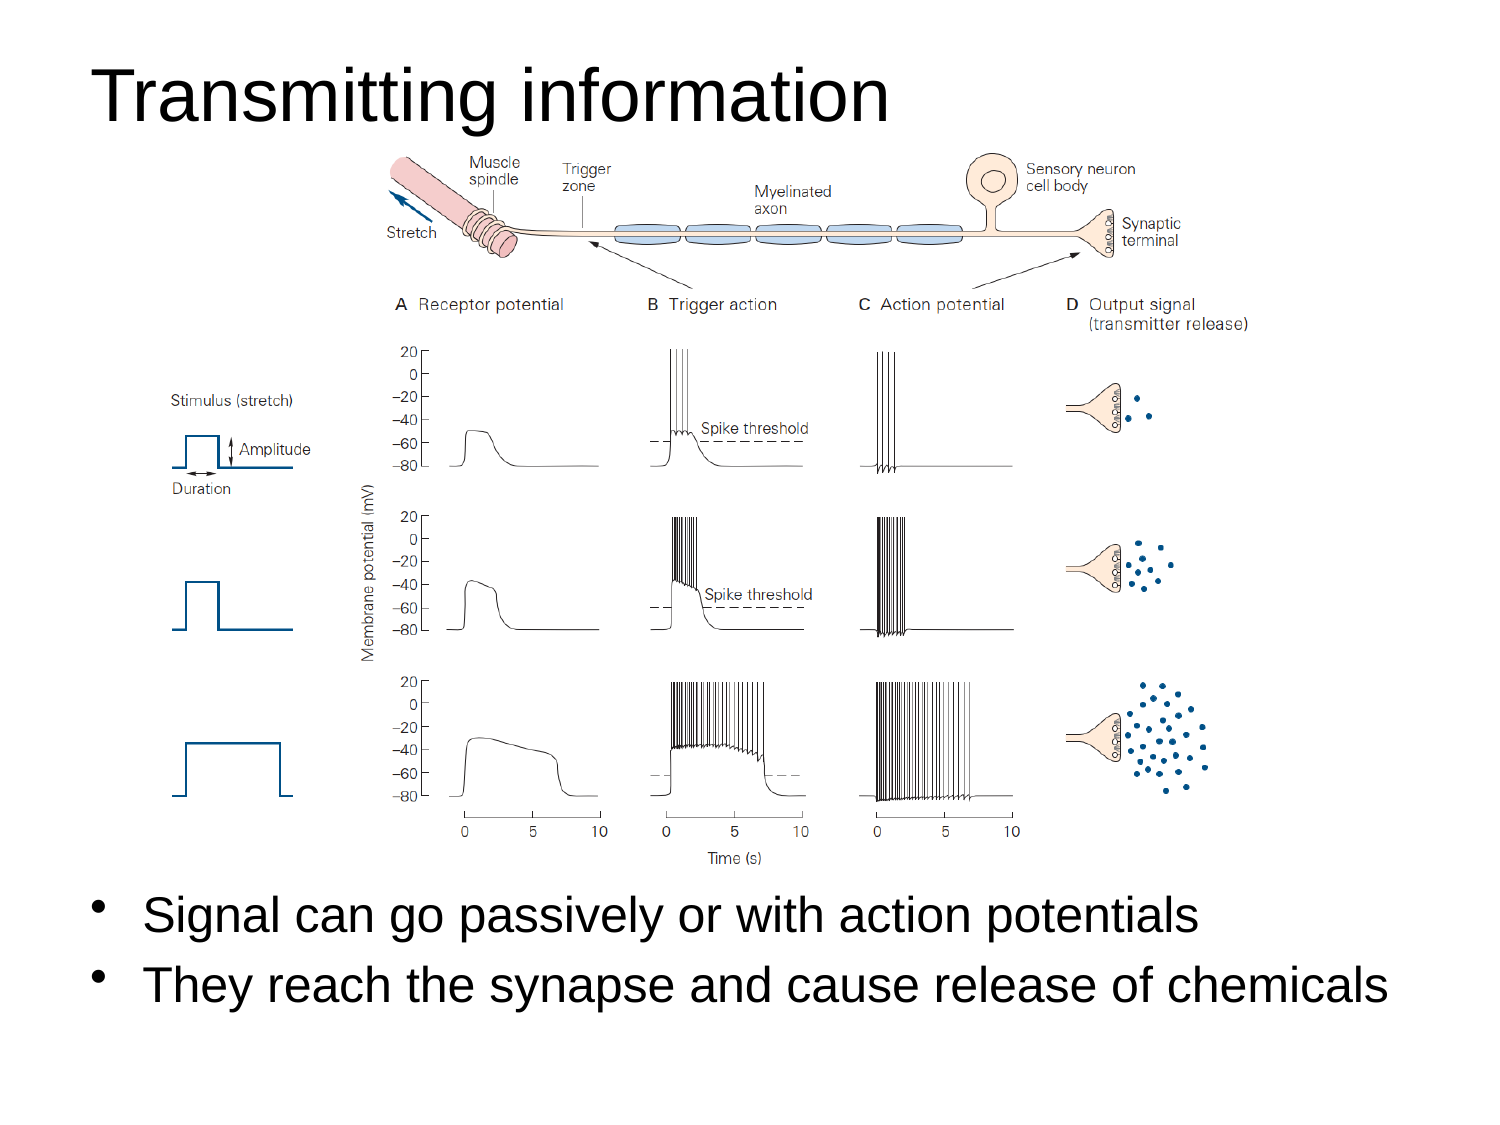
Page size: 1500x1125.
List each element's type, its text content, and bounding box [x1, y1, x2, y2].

list Signal can go passively or with action potentials They reach the synapse and cause release of chemicals [75, 875, 1425, 1080]
title Transmitting information [75, 45, 1425, 138]
picture [159, 137, 1268, 875]
